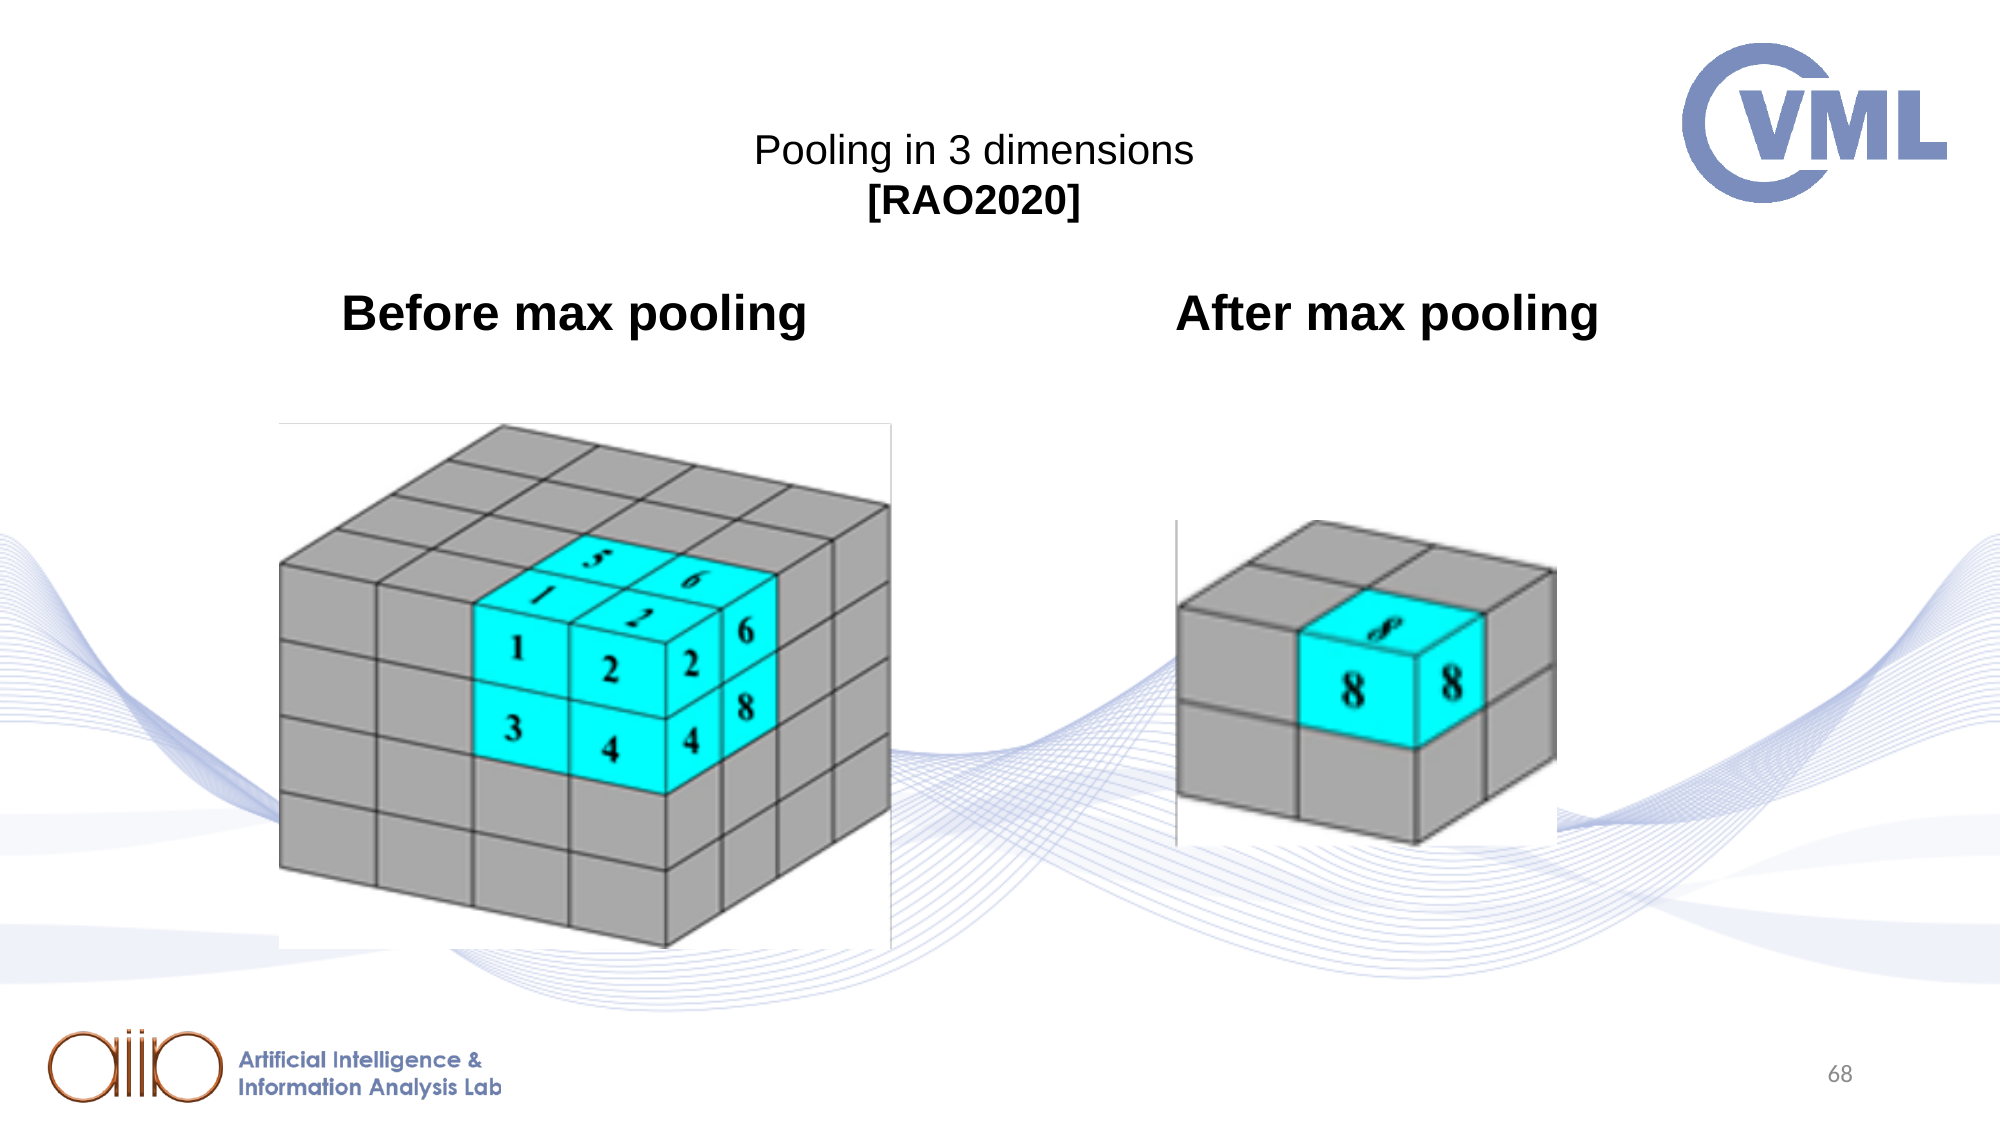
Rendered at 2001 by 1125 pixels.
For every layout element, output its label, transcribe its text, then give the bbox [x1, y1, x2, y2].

list After max pooling [1160, 282, 1627, 419]
picture [43, 1023, 501, 1106]
title Pooling in 3 dimensions [RAO2020] [321, 114, 1627, 232]
picture [1647, 19, 1993, 226]
slide_number 68 [1401, 1042, 1869, 1103]
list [1173, 520, 1557, 852]
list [279, 422, 894, 949]
list Before max pooling [326, 282, 847, 419]
